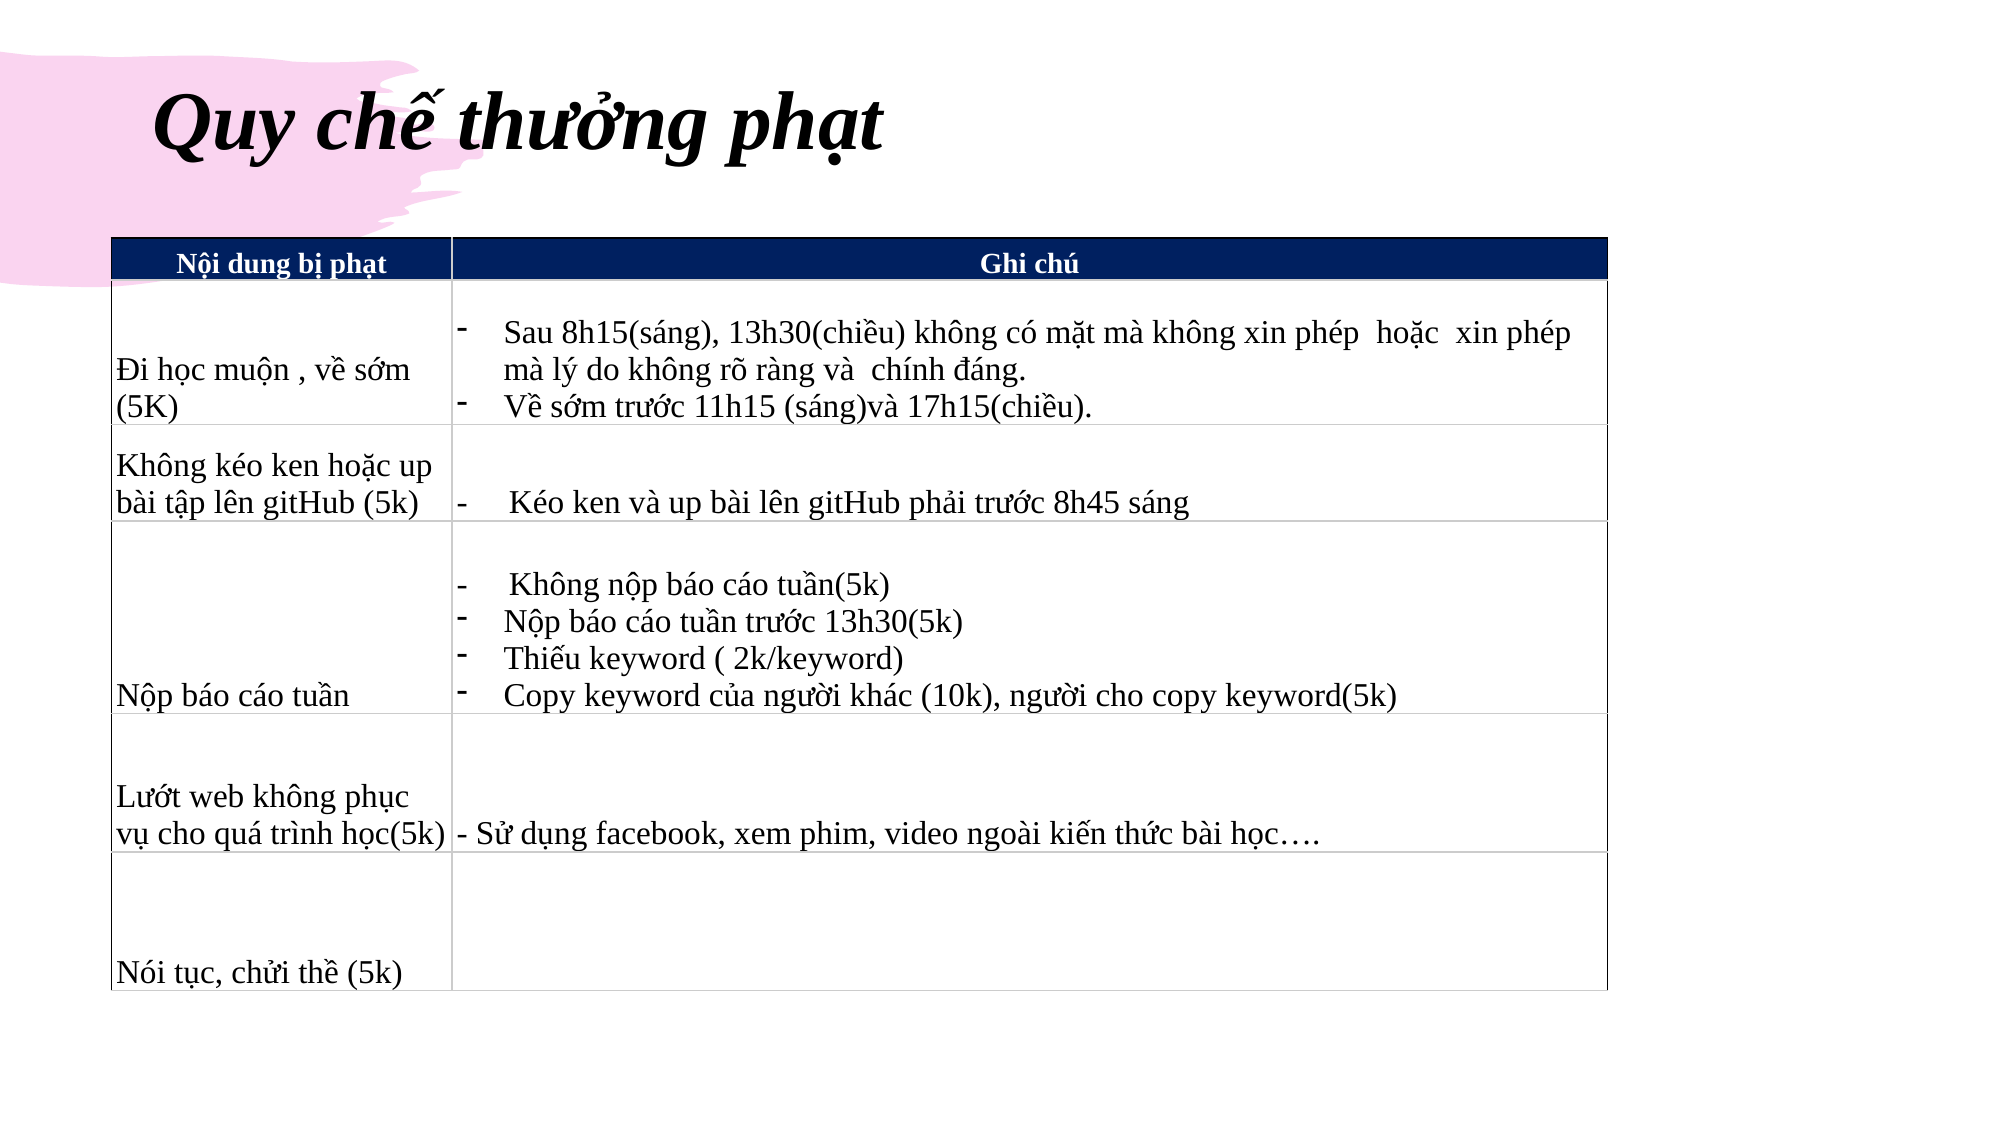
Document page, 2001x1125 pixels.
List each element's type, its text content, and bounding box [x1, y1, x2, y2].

table_cell Không kéo ken hoặc up bài tập lên gitHub (5k) [112, 425, 451, 520]
table_cell Nộp báo cáo tuần [112, 522, 451, 713]
table_cell Lướt web không phục vụ cho quá trình học(5k) [112, 714, 451, 851]
table_cell [453, 853, 1607, 990]
table_cell Nói tục, chửi thề (5k) [112, 853, 451, 990]
table_cell Sau 8h15(sáng), 13h30(chiều) không có mặt mà không xin phép hoặc xin phép mà lý do không rõ ràng và chính đáng. Về sớm trước 11h15 (sáng)và 17h15(chiều). [453, 281, 1607, 424]
table_header Nội dung bị phạt [112, 239, 451, 279]
table_cell - Kéo ken và up bài lên gitHub phải trước 8h45 sáng [453, 425, 1607, 520]
table_header Ghi chú [453, 239, 1607, 279]
table_cell Đi học muộn , về sớm (5K) [112, 281, 451, 424]
title Quy chế thưởng phạt [137, 13, 1863, 232]
table_cell - Sử dụng facebook, xem phim, video ngoài kiến thức bài học…. [453, 714, 1607, 851]
table_cell - Không nộp báo cáo tuần(5k) Nộp báo cáo tuần trước 13h30(5k) Thiếu keyword ( 2k/keyword) Copy keyword của người khác (10k), người cho copy keyword(5k) [453, 522, 1607, 713]
